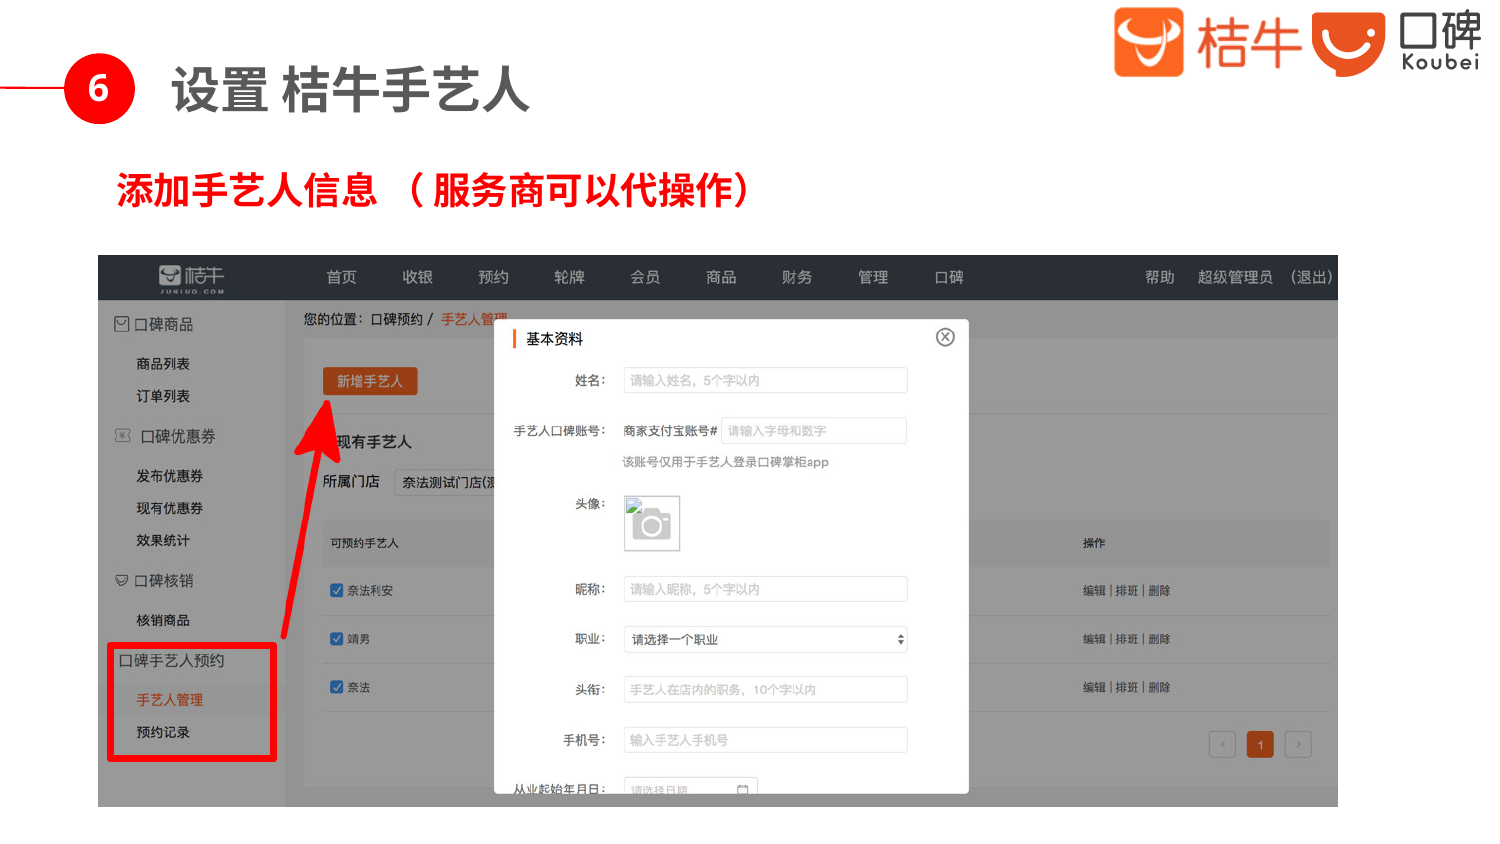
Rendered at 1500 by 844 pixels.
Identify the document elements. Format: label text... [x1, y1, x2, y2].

text_box [62, 64, 138, 127]
text_box 添加手艺人信息 （ 服务商可以代操作） [101, 160, 786, 220]
text_box 设置 桔牛手艺人 [155, 43, 1073, 126]
text_box 6 [69, 62, 128, 110]
text_box [73, 51, 126, 62]
picture [98, 255, 1338, 807]
picture [1106, 0, 1481, 87]
